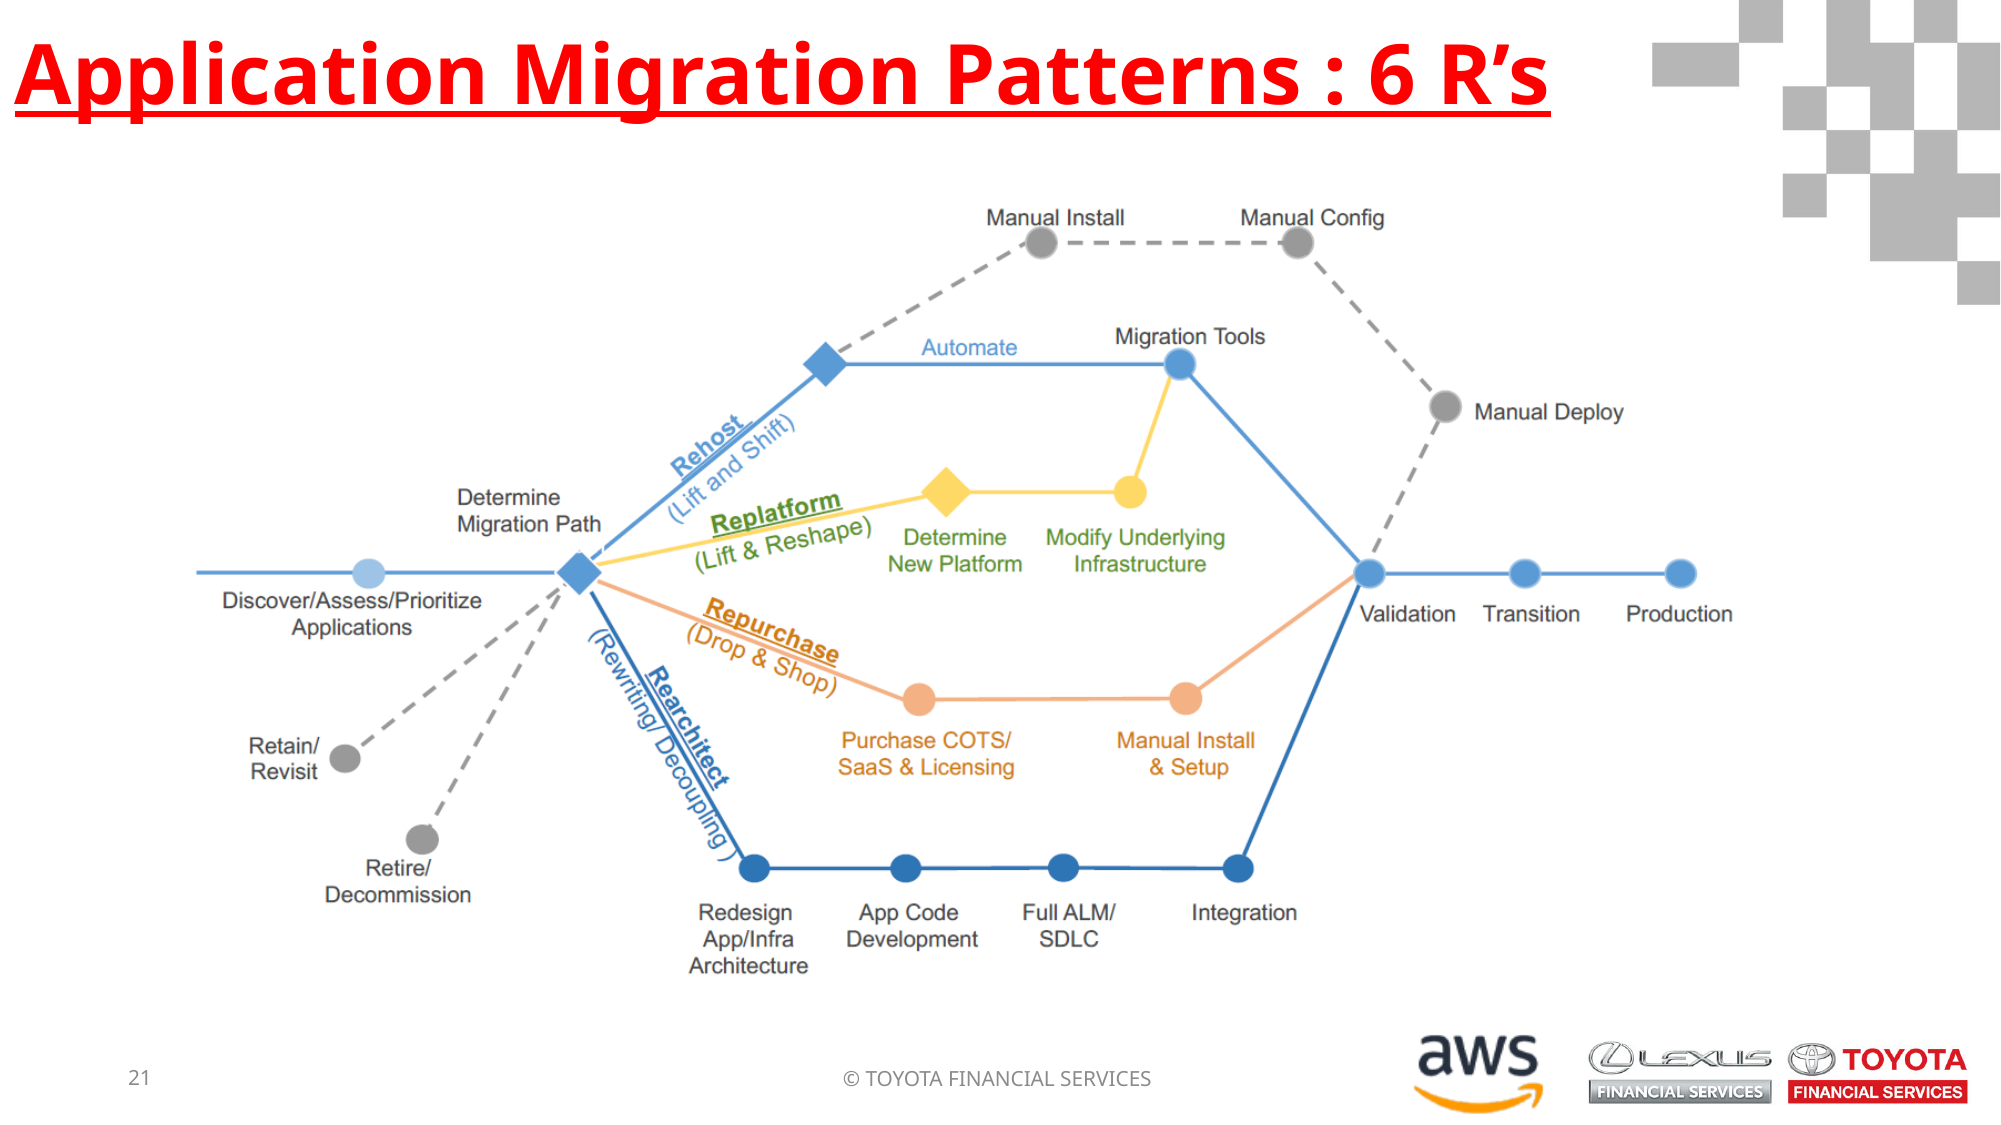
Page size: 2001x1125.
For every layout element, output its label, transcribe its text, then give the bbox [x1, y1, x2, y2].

picture [0, 0, 2001, 1125]
slide_number 21 [113, 1048, 563, 1109]
footer © TOYOTA FINANCIAL SERVICES [662, 1048, 1338, 1109]
text_box Application Migration Patterns : 6 R’s [0, 5, 1600, 150]
